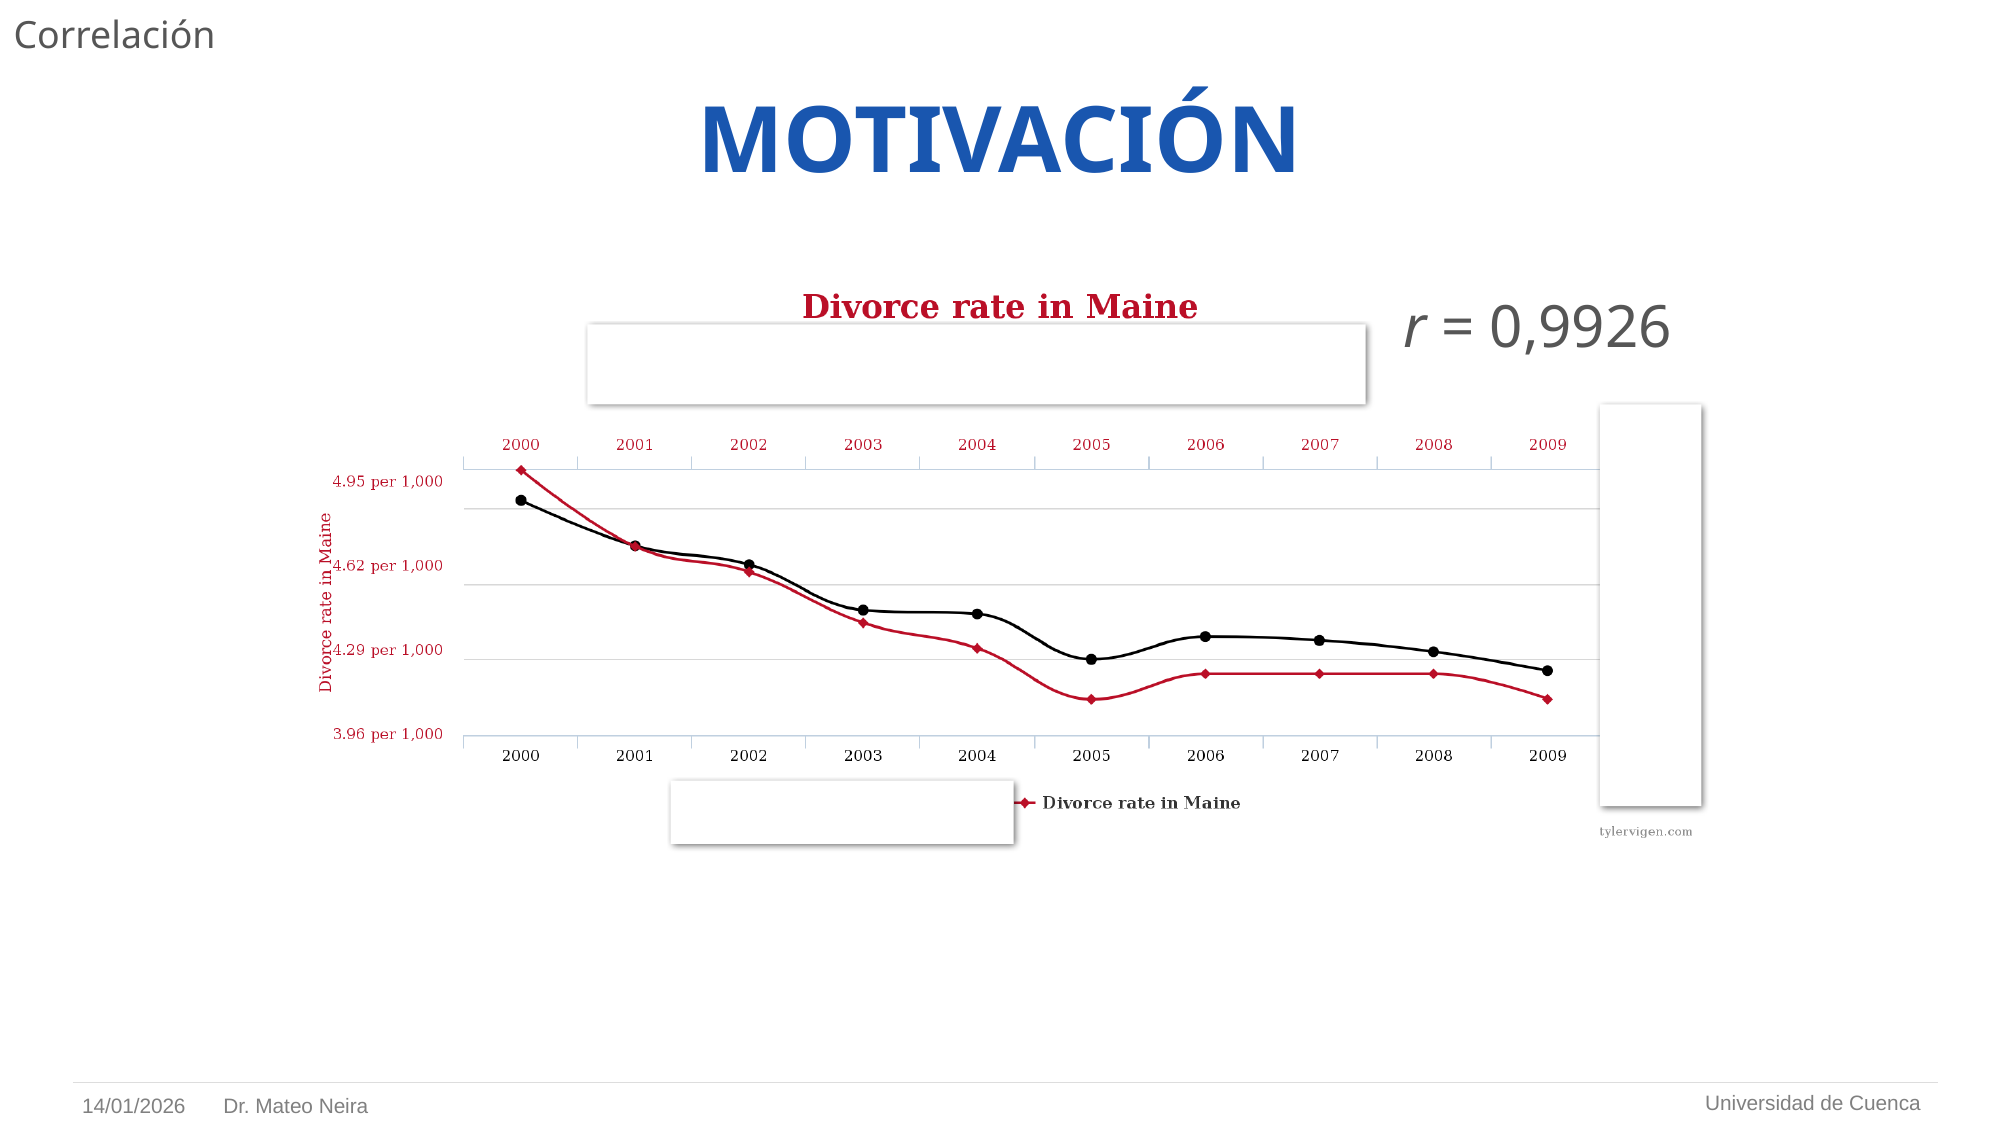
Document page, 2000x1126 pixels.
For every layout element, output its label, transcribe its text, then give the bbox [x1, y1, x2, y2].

text_box MOTIVACIÓN [249, 73, 1750, 199]
title Correlación [13, 0, 1989, 67]
picture [252, 219, 1748, 909]
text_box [587, 324, 1702, 845]
